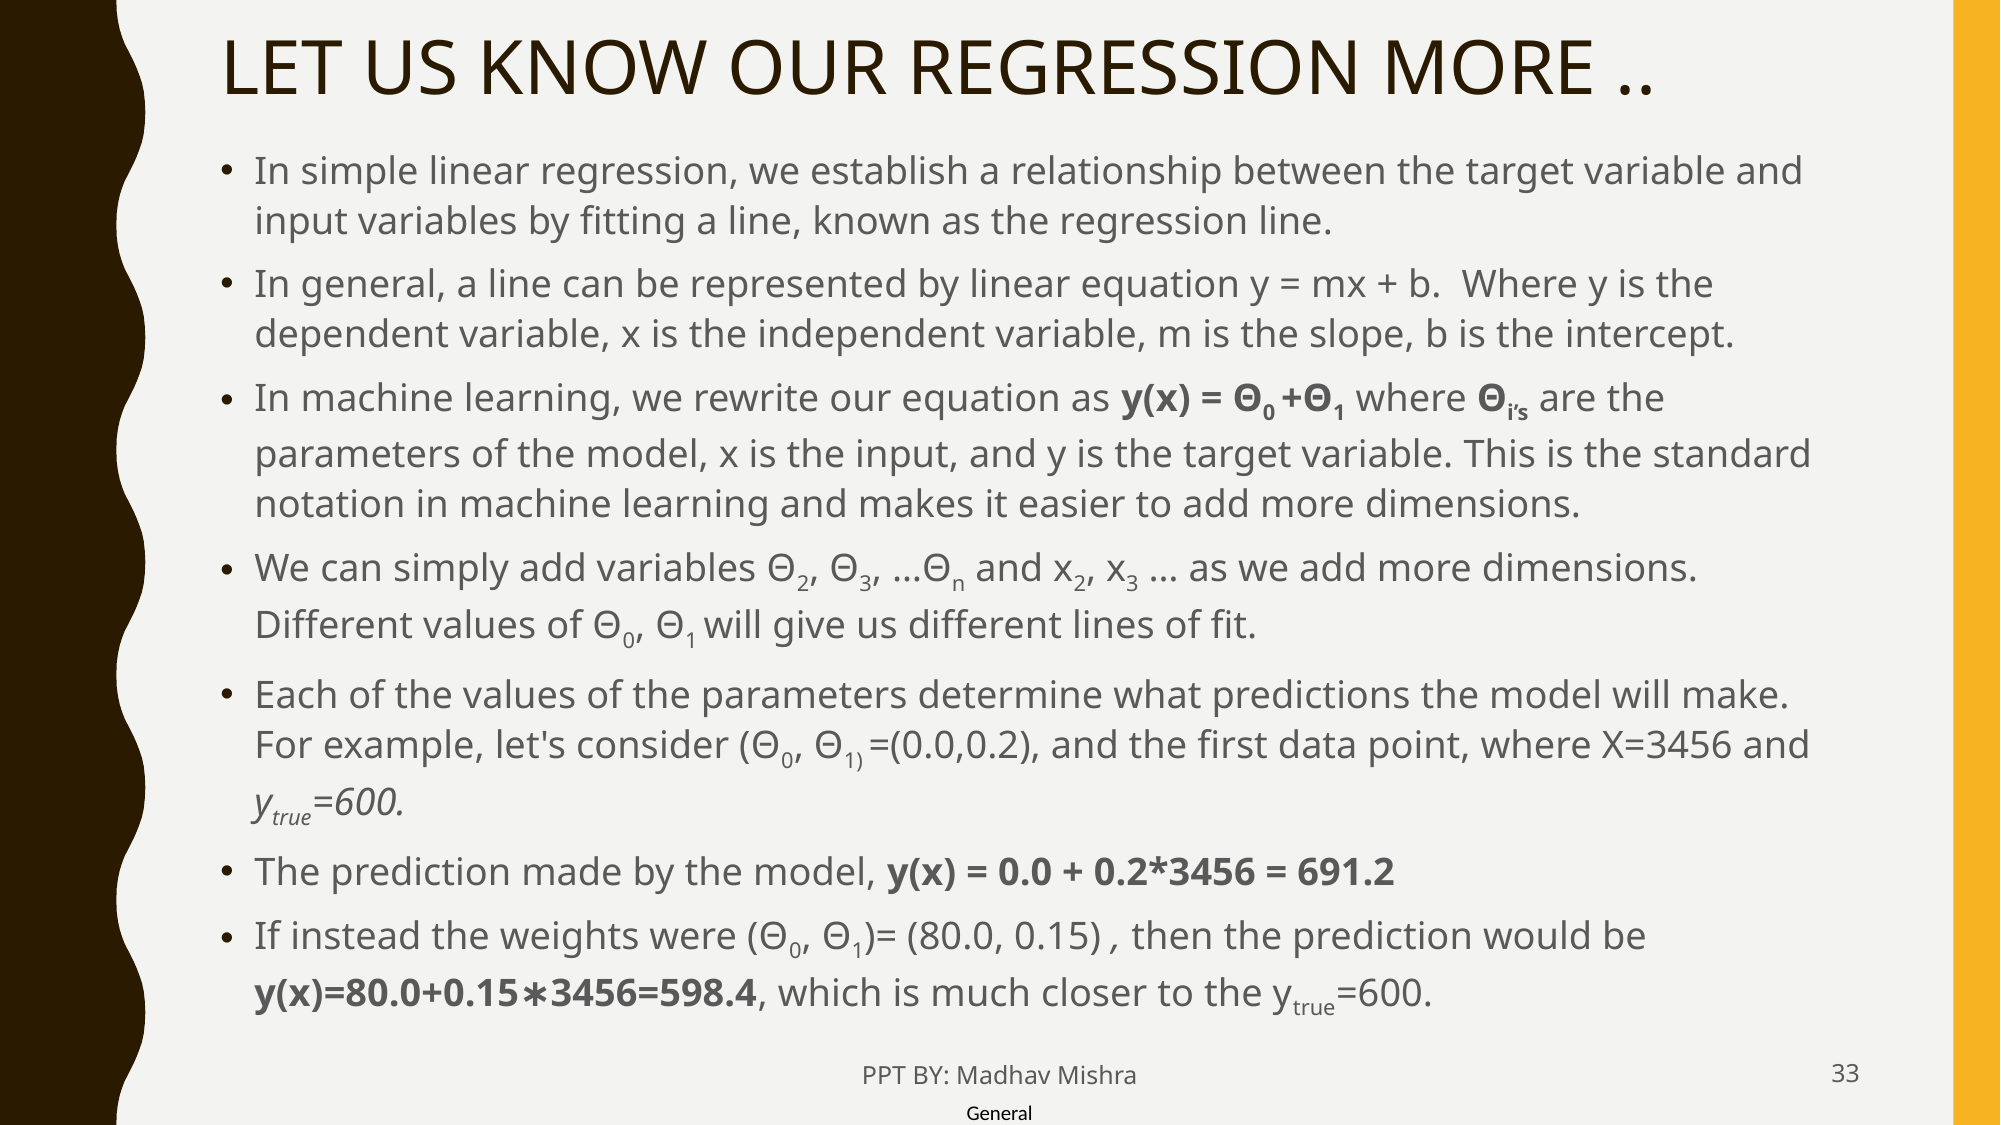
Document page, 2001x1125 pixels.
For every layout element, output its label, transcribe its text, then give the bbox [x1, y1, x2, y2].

slide_number 33 [1412, 1045, 1875, 1103]
title LET US KNOW OUR REGRESSION MORE .. [205, 22, 1875, 134]
footer PPT BY: Madhav Mishra [662, 1045, 1338, 1103]
list In simple linear regression, we establish a relationship between the target variable and input variables by fitting a line, known as the regression line. In general, a line can be represented by linear equation y = mx + b. Where y is the dependent variable, x is the independent variable, m is the slope, b is the intercept. In machine learning, we rewrite our equation as y(x) = Θ0 +Θ1 where Θi’s are the parameters of the model, x is the input, and y is the target variable. This is the standard notation in machine learning and makes it easier to add more dimensions. We can simply add variables Θ2, Θ3, …Θn and x2, x3 ​… as we add more dimensions. Different values of Θ0, Θ1 will give us different lines of fit. Each of the values of the parameters determine what predictions the model will make. For example, let's consider (Θ0, Θ1) =(0.0,0.2), and the first data point, where X=3456 and ytrue​=600. The prediction made by the model, y(x) = 0.0 + 0.2*3456 = 691.2 If instead the weights were (Θ0, Θ1)= (80.0, 0.15) , then the prediction would be y(x)=80.0+0.15∗3456=598.4, which is much closer to the ytrue=600. [205, 134, 1875, 1046]
